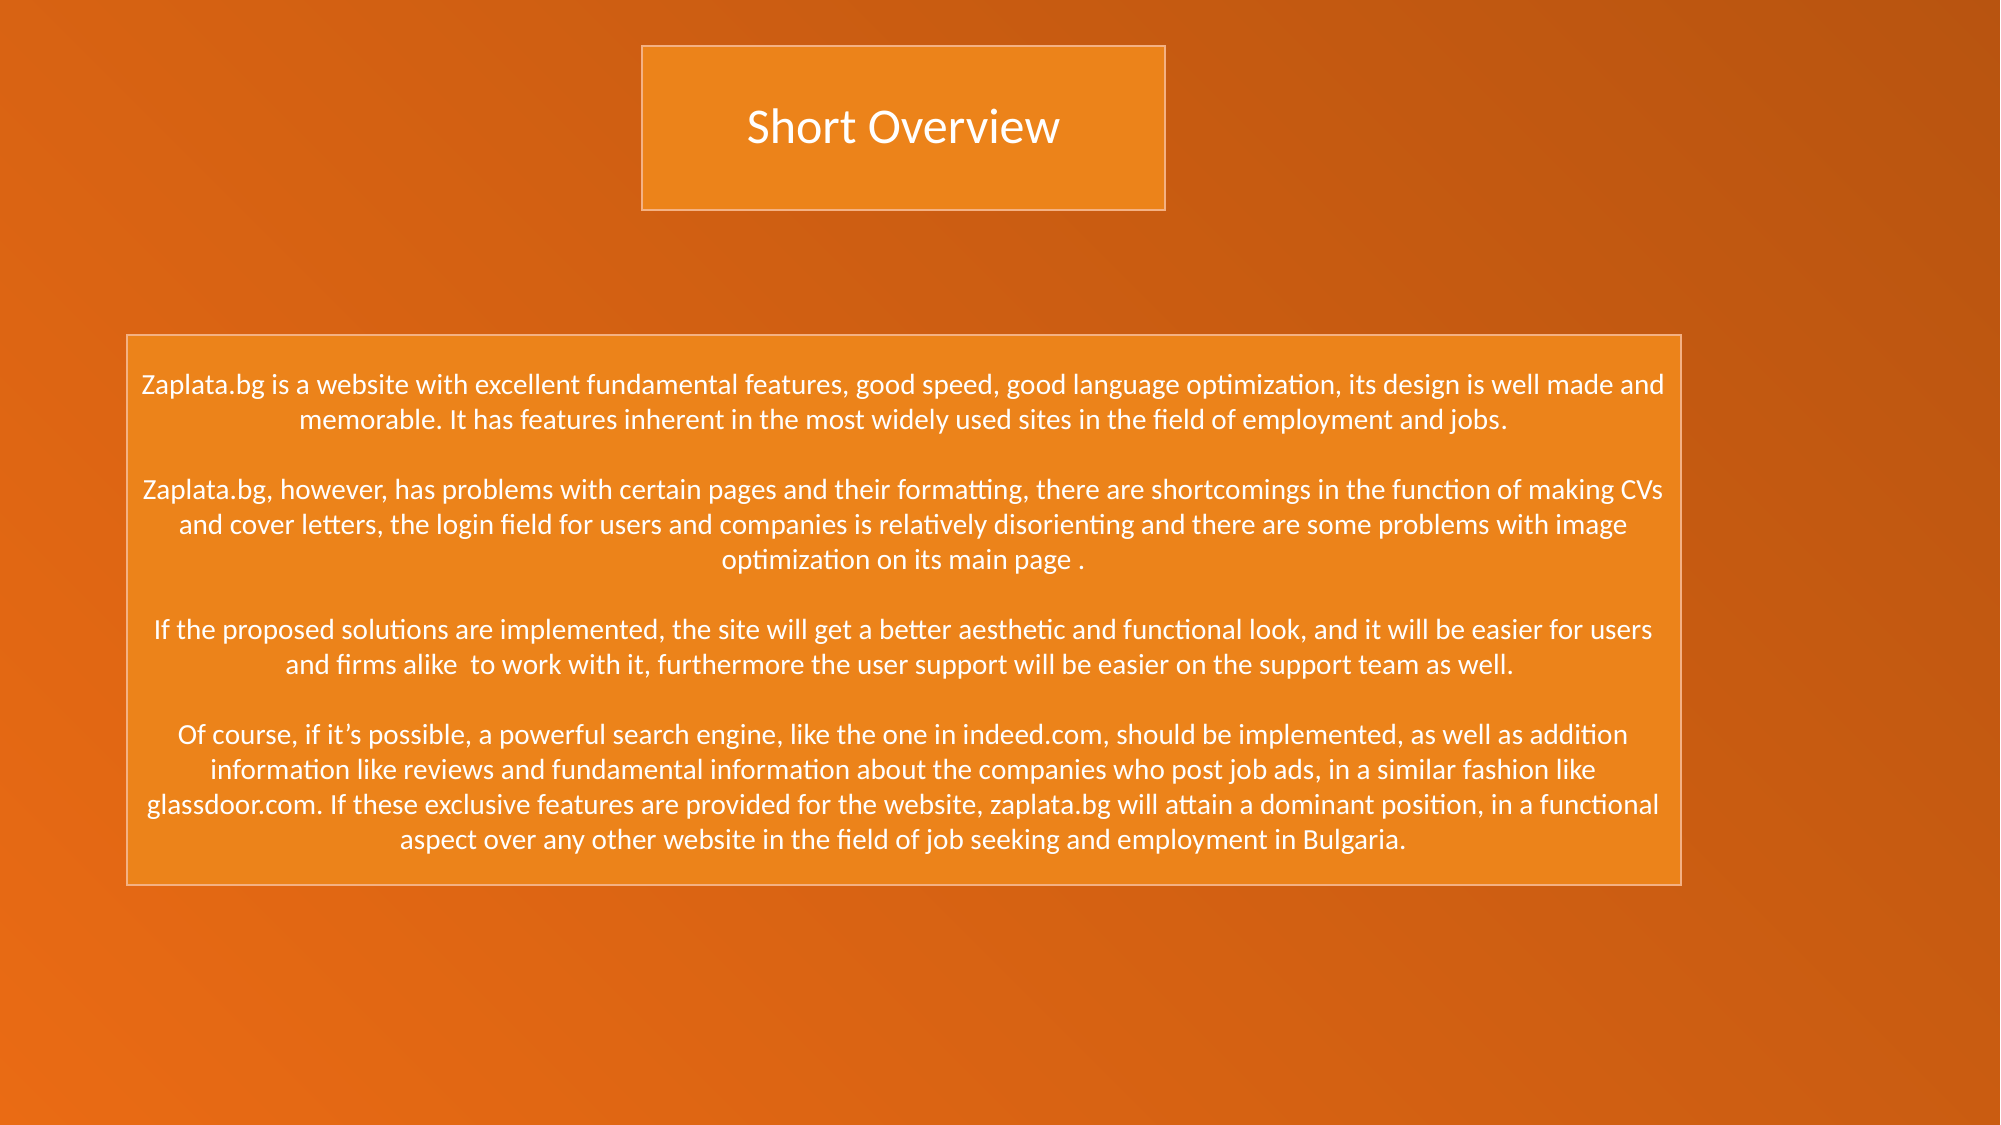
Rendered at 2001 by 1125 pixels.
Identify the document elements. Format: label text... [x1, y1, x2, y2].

text_box Short Overview [641, 45, 1166, 211]
text_box Zaplata.bg is a website with excellent fundamental features, good speed, good language optimization, its design is well made and memorable. It has features inherent in the most widely used sites in the field of employment and jobs. Zaplata.bg, however, has problems with certain pages and their formatting, there are shortcomings in the function of making CVs and cover letters, the login field for users and companies is relatively disorienting and there are some problems with image optimization on its main page . If the proposed solutions are implemented, the site will get a better aesthetic and functional look, and it will be easier for users and firms alike to work with it, furthermore the user support will be easier on the support team as well. Of course, if it’s possible, a powerful search engine, like the one in indeed.com, should be implemented, as well as addition information like reviews and fundamental information about the companies who post job ads, in a similar fashion like glassdoor.com. If these exclusive features are provided for the website, zaplata.bg will attain a dominant position, in a functional aspect over any other website in the field of job seeking and employment in Bulgaria. [126, 334, 1682, 886]
